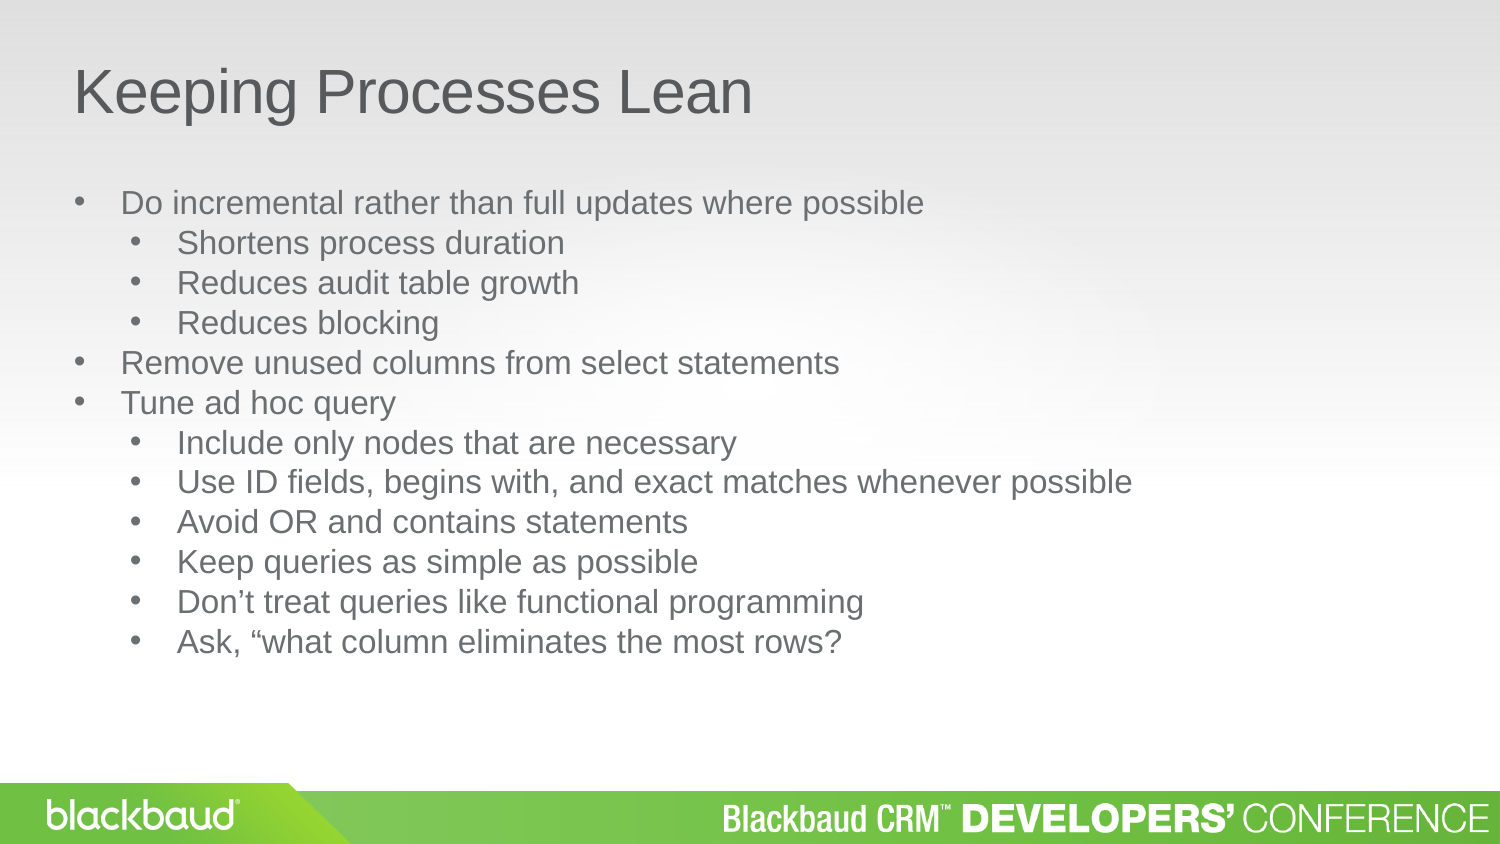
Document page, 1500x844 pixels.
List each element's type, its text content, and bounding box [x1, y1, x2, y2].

picture [0, 0, 1500, 844]
text_box Keeping Processes Lean [59, 43, 1423, 134]
text_box Do incremental rather than full updates where possible Shortens process duration Reduces audit table growth Reduces blocking Remove unused columns from select statements Tune ad hoc query Include only nodes that are necessary Use ID fields, begins with, and exact matches whenever possible Avoid OR and contains statements Keep queries as simple as possible Don’t treat queries like functional programming Ask, “what column eliminates the most rows? [59, 173, 1423, 748]
